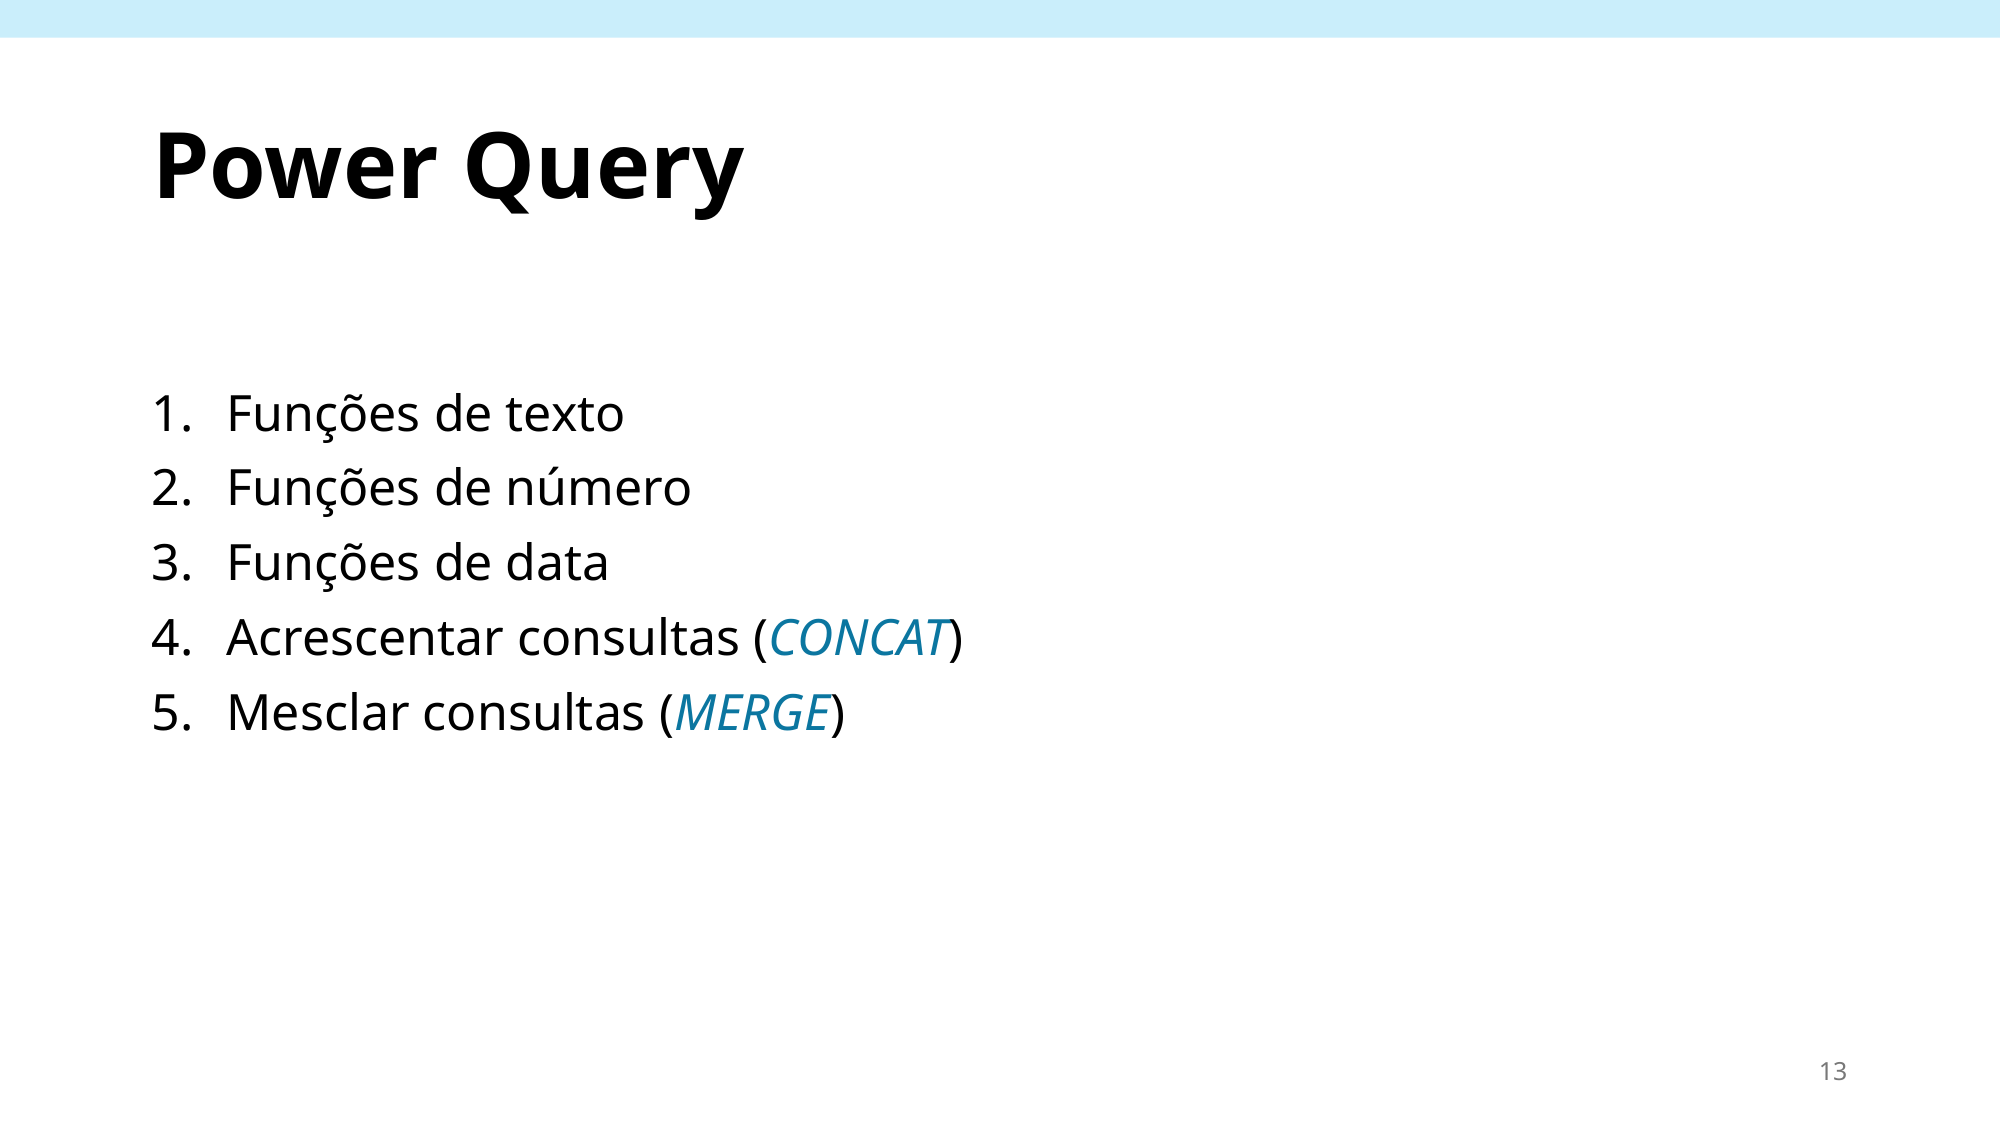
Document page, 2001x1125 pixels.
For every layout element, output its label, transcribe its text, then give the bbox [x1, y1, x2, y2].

list Funções de texto Funções de número Funções de data Acrescentar consultas (CONCAT) Mesclar consultas (MERGE) [136, 299, 1862, 1014]
text_box [0, 0, 2000, 39]
slide_number 13 [1412, 1042, 1863, 1103]
title Power Query [137, 59, 1863, 278]
